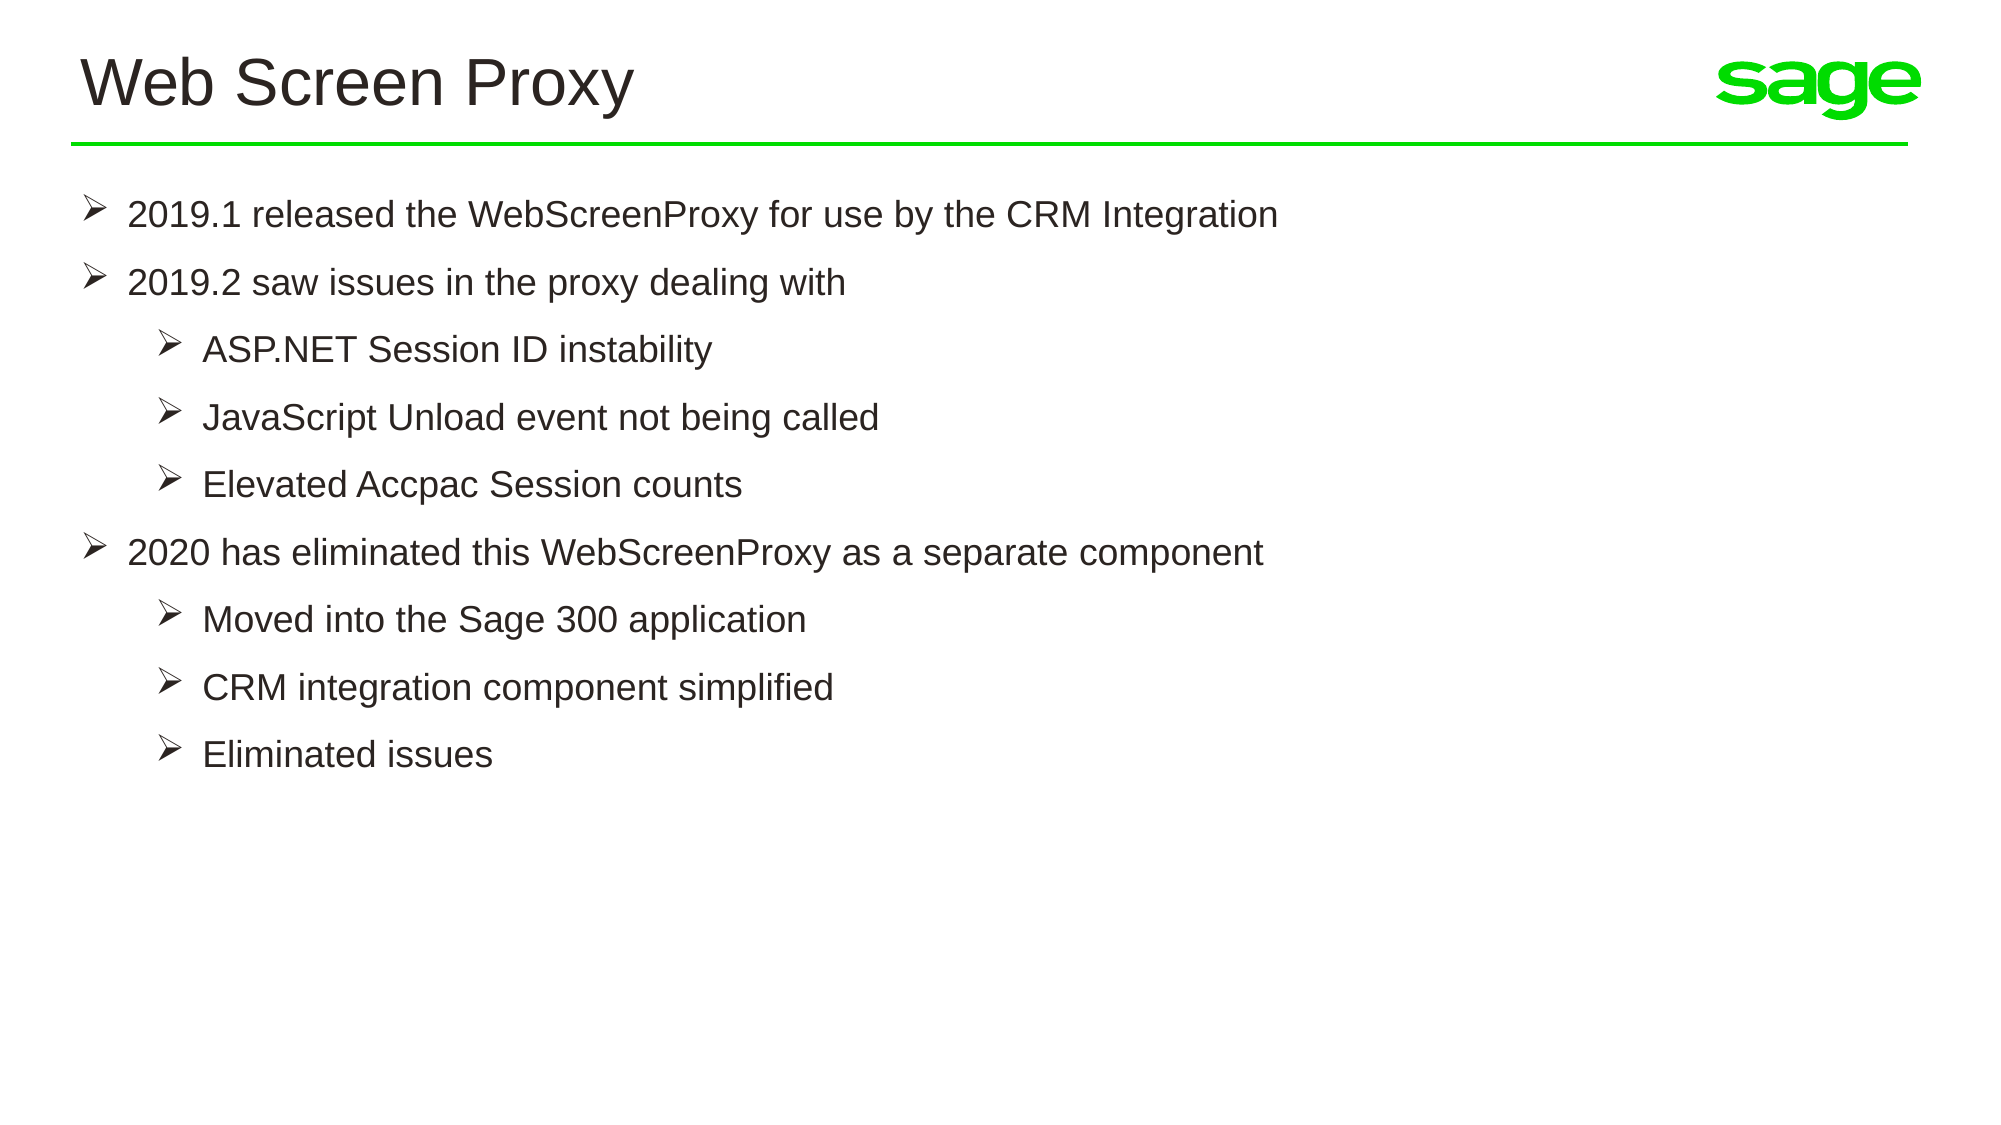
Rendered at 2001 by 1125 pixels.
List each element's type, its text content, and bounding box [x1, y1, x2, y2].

text_box 2019.1 released the WebScreenProxy for use by the CRM Integration 2019.2 saw issues in the proxy dealing with ASP.NET Session ID instability JavaScript Unload event not being called Elevated Accpac Session counts 2020 has eliminated this WebScreenProxy as a separate component Moved into the Sage 300 application CRM integration component simplified Eliminated issues [65, 160, 1773, 783]
text_box Web Screen Proxy [65, 31, 1614, 126]
